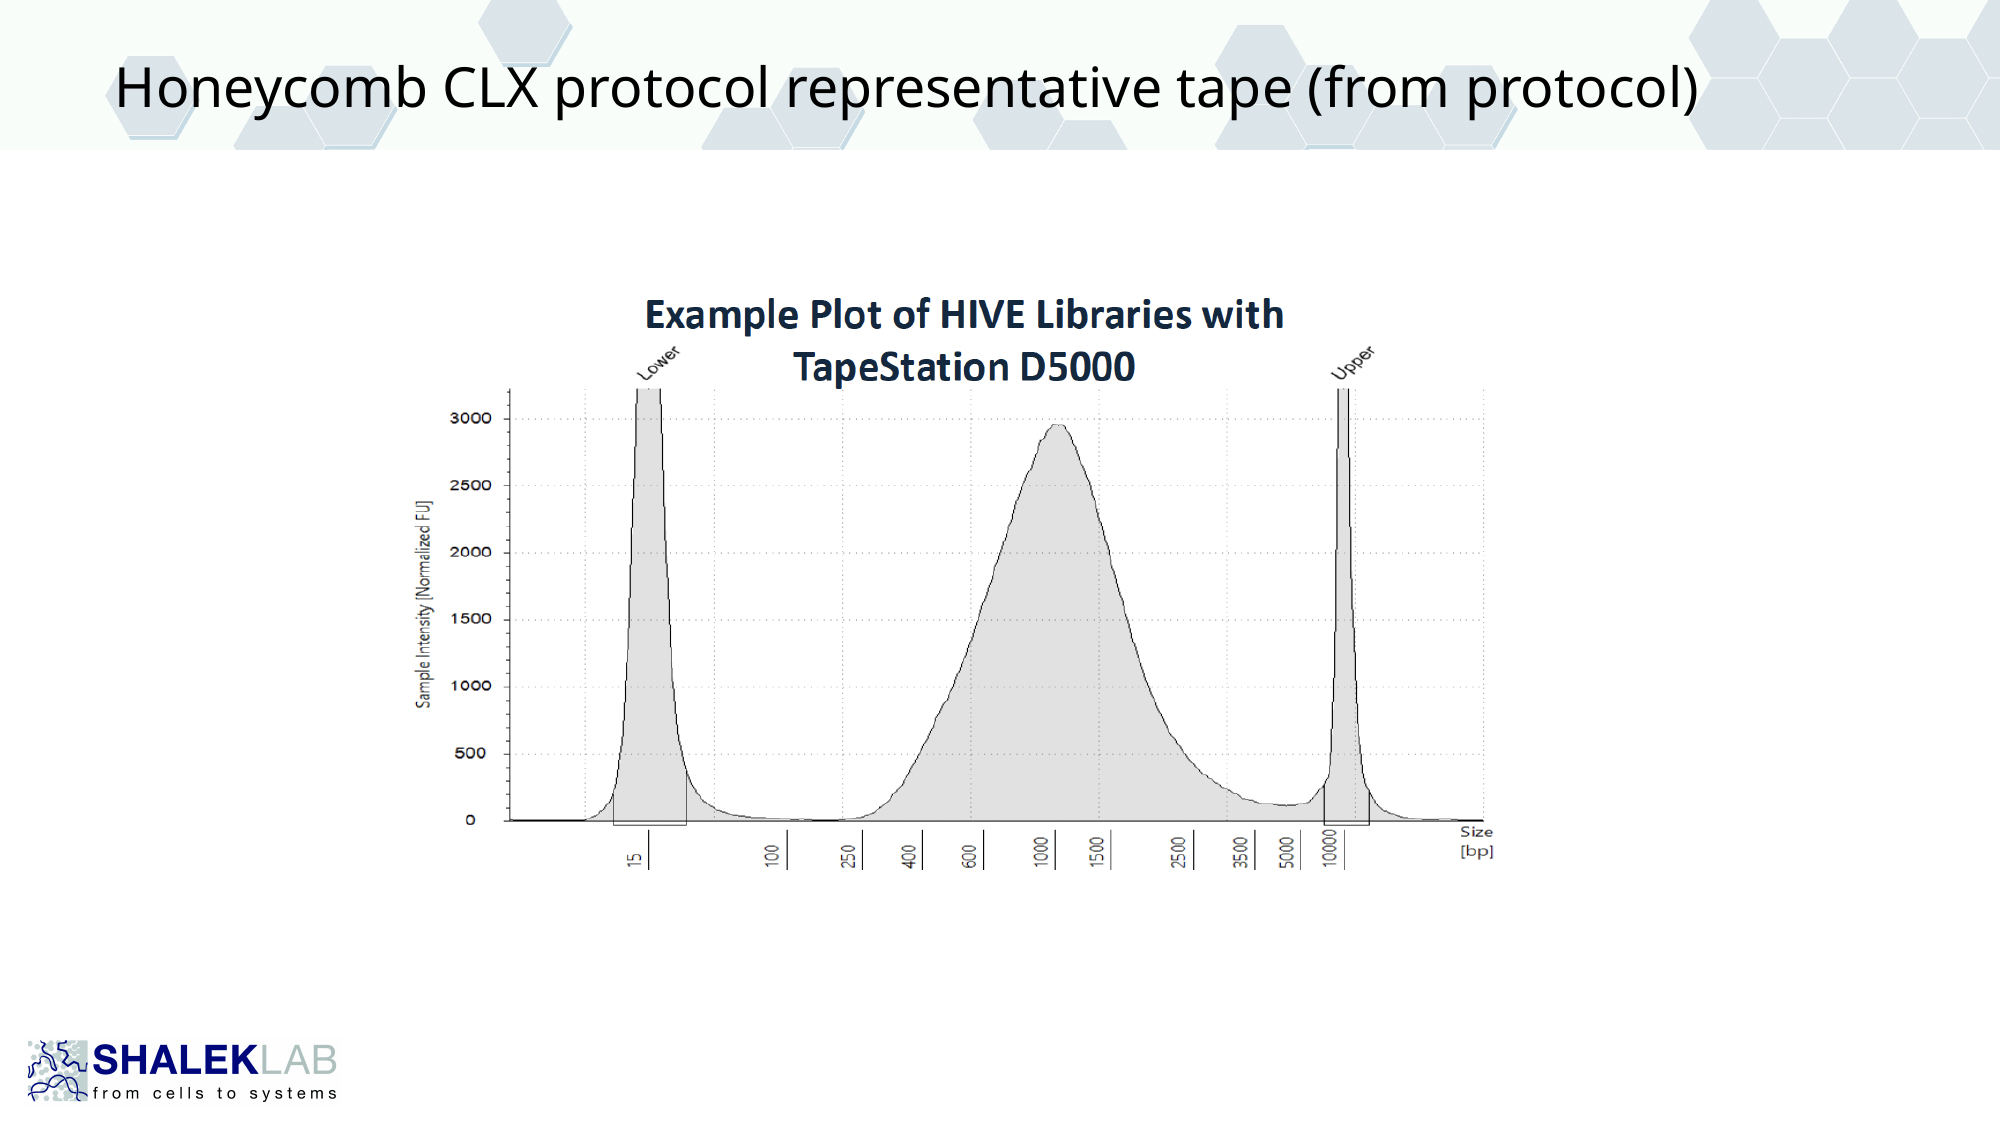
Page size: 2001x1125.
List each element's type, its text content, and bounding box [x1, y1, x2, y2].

picture [24, 1036, 342, 1106]
picture [0, 0, 2000, 149]
picture [349, 264, 1578, 891]
title Honeycomb CLX protocol representative tape (from protocol) [99, 29, 1900, 150]
